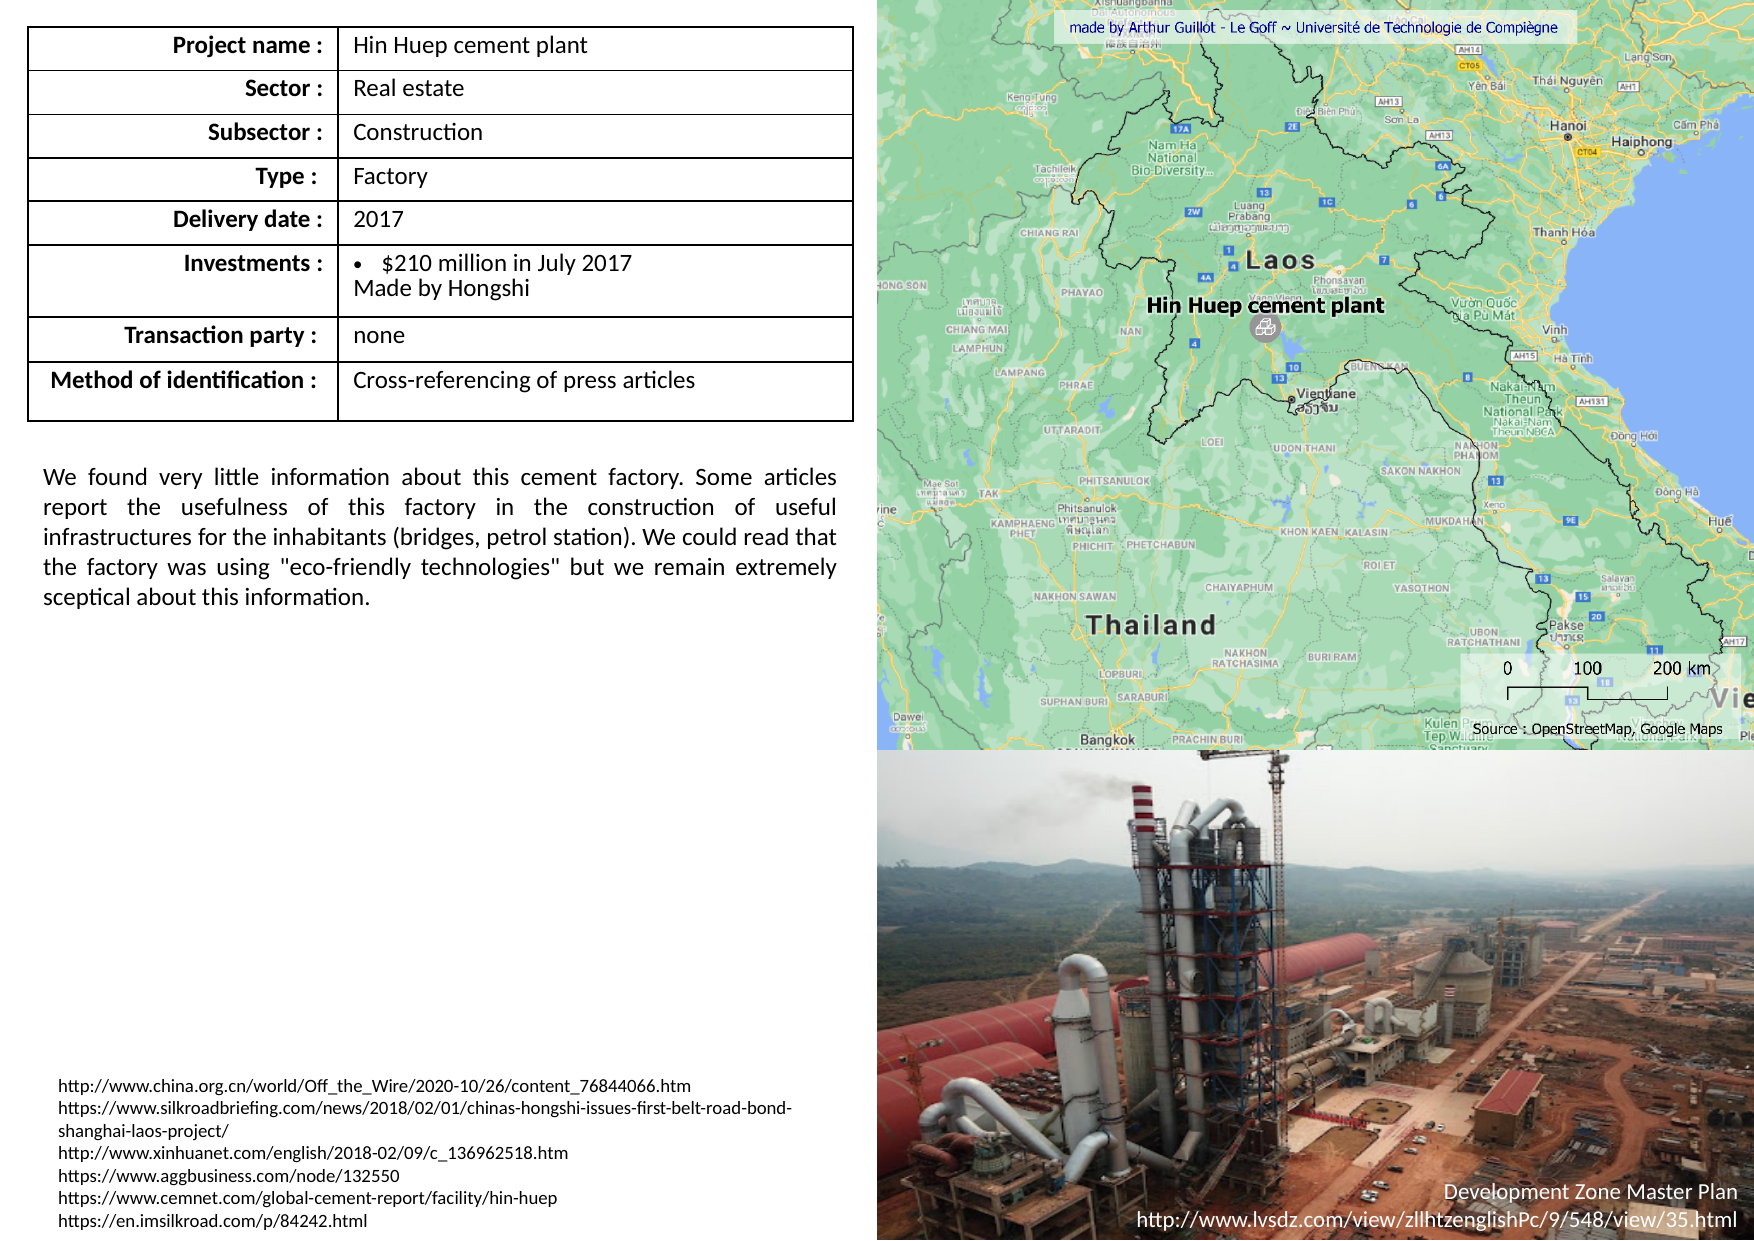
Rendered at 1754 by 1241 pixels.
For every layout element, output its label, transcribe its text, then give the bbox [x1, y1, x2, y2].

table_cell Factory [339, 159, 852, 200]
table_cell $210 million in July 2017 Made by Hongshi [339, 246, 852, 316]
text_box http://www.china.org.cn/world/Off_the_Wire/2020-10/26/content_76844066.htm https://www.silkroadbriefing.com/news/2018/02/01/chinas-hongshi-issues-first-belt-road-bond-shanghai-laos-project/ http://www.xinhuanet.com/english/2018-02/09/c_136962518.htm https://www.aggbusiness.com/node/132550 https://www.cemnet.com/global-cement-report/facility/hin-huep https://en.imsilkroad.com/p/84242.html [43, 1065, 839, 1239]
table_cell Delivery date : [29, 202, 337, 244]
table_cell Type : [29, 159, 337, 200]
table_cell Investments : [29, 246, 337, 316]
table_cell Cross-referencing of press articles [339, 363, 852, 420]
table_cell Sector : [29, 71, 337, 114]
table_cell 2017 [339, 202, 852, 244]
table_cell Method of identification : [29, 363, 337, 420]
text_box We found very little information about this cement factory. Some articles report the usefulness of this factory in the construction of useful infrastructures for the inhabitants (bridges, petrol station). We could read that the factory was using "eco-friendly technologies" but we remain extremely sceptical about this information. [28, 453, 854, 618]
table_cell Construction [339, 115, 852, 157]
table_cell Real estate [339, 71, 852, 114]
table_header Project name : [29, 28, 337, 70]
table_cell Subsector : [29, 115, 337, 157]
picture [876, 0, 1754, 1241]
table_cell none [339, 318, 852, 361]
table_cell Transaction party : [29, 318, 337, 361]
table_header Hin Huep cement plant [339, 28, 852, 70]
